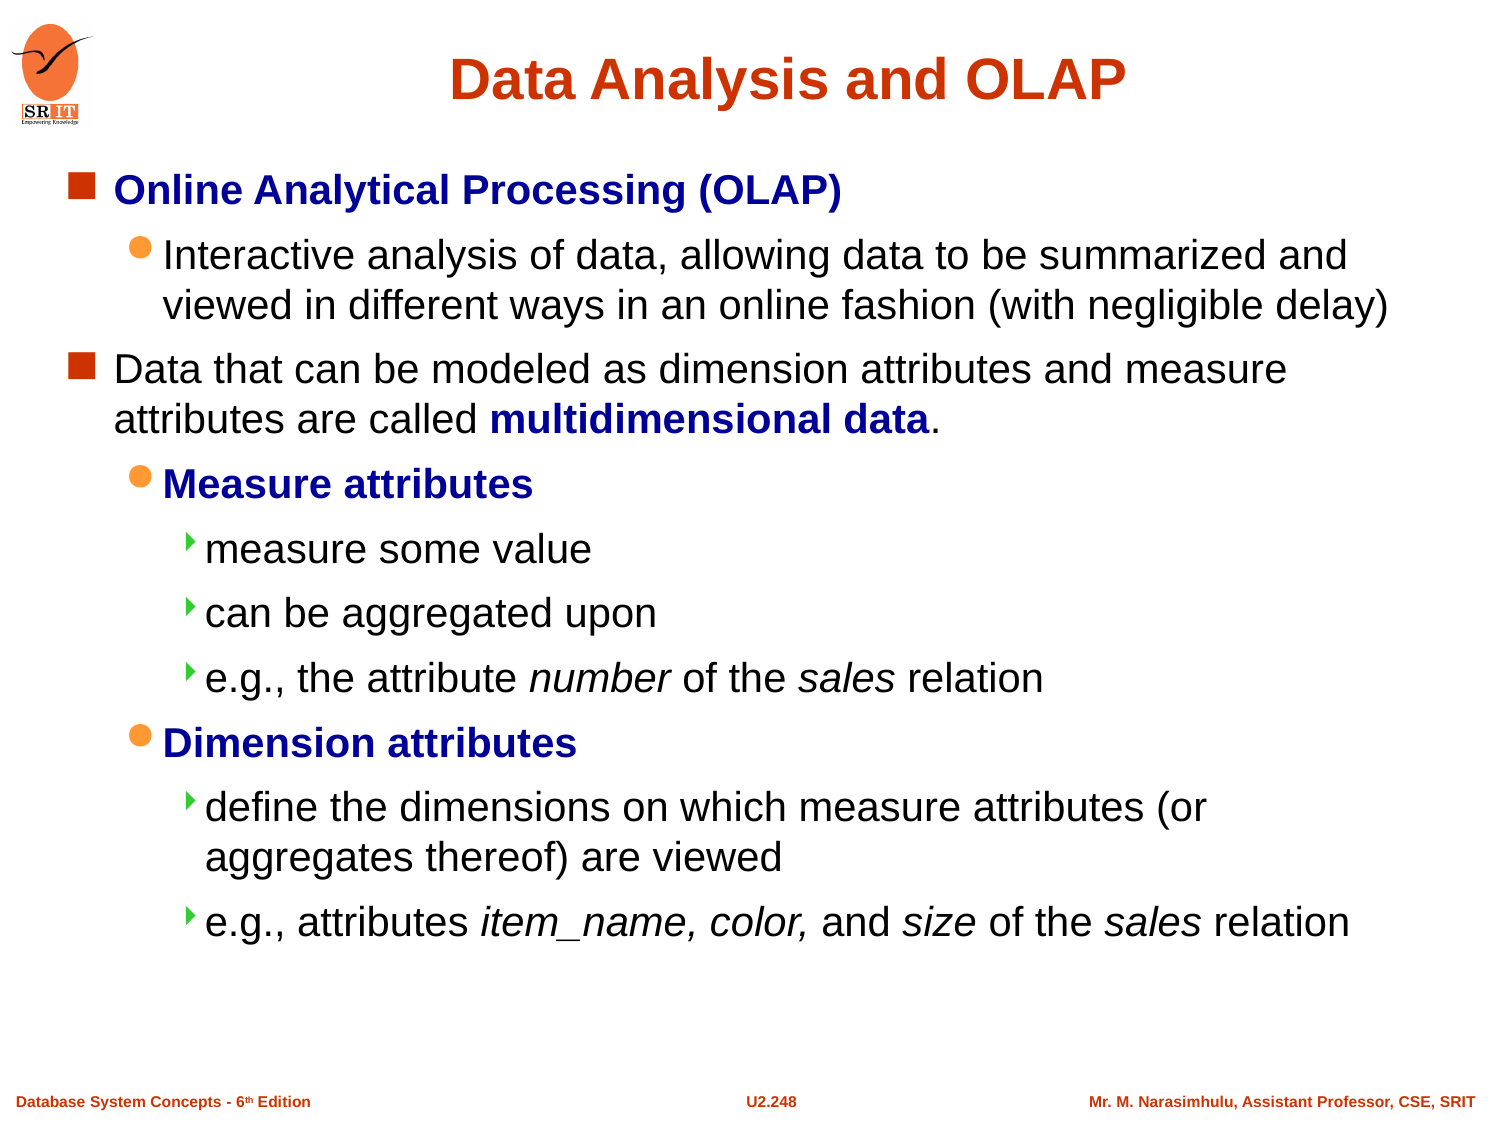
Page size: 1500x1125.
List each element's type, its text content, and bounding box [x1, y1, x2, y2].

list Online Analytical Processing (OLAP) Interactive analysis of data, allowing data to be summarized and viewed in different ways in an online fashion (with negligible delay) Data that can be modeled as dimension attributes and measure attributes are called multidimensional data. Measure attributes measure some value can be aggregated upon e.g., the attribute number of the sales relation Dimension attributes define the dimensions on which measure attributes (or aggregates thereof) are viewed e.g., attributes item_name, color, and size of the sales relation [56, 155, 1407, 1037]
title Data Analysis and OLAP [125, 18, 1452, 120]
picture [11, 19, 93, 128]
